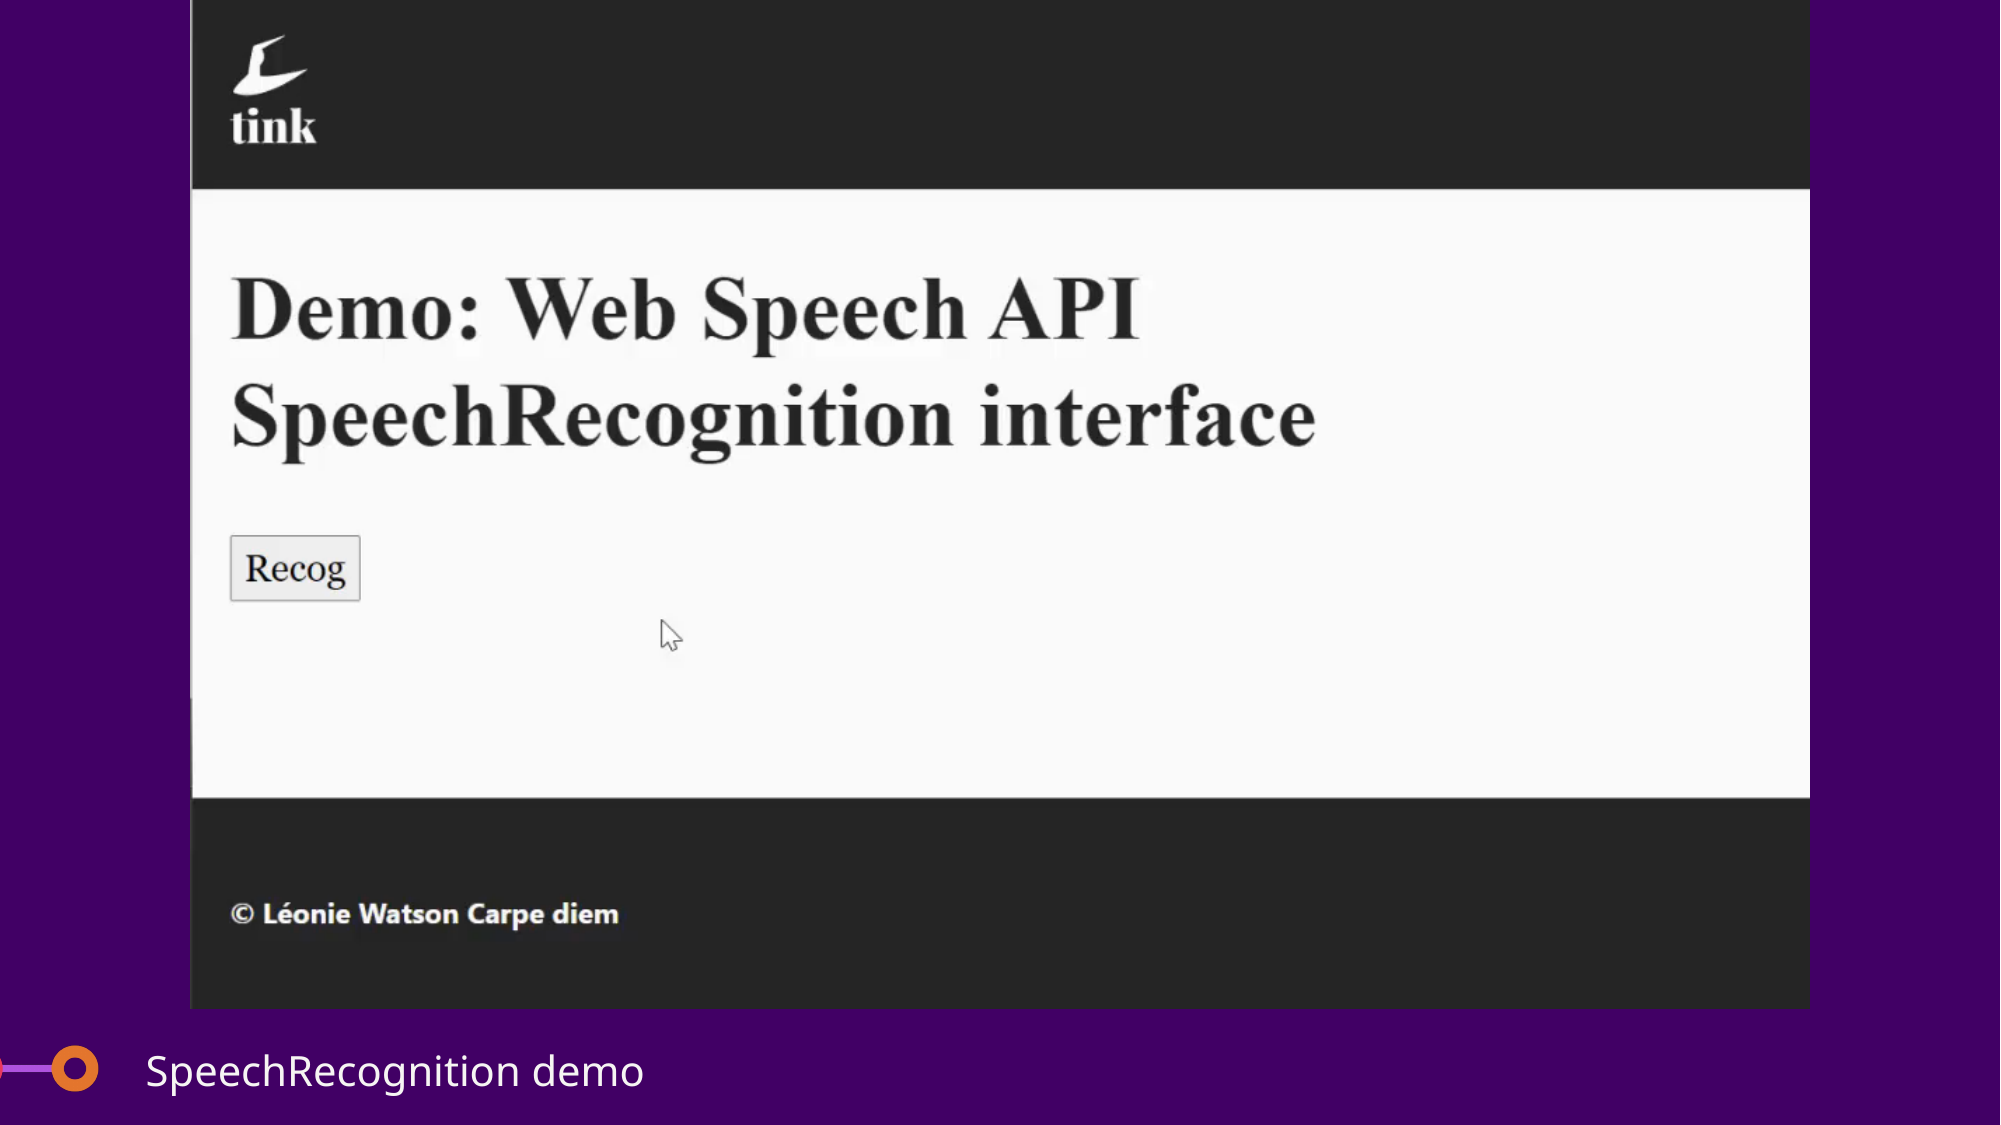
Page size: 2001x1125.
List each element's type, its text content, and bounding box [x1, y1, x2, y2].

title SpeechRecognition demo [116, 1009, 2000, 1125]
picture [0, 1043, 103, 1093]
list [189, 0, 1811, 1010]
